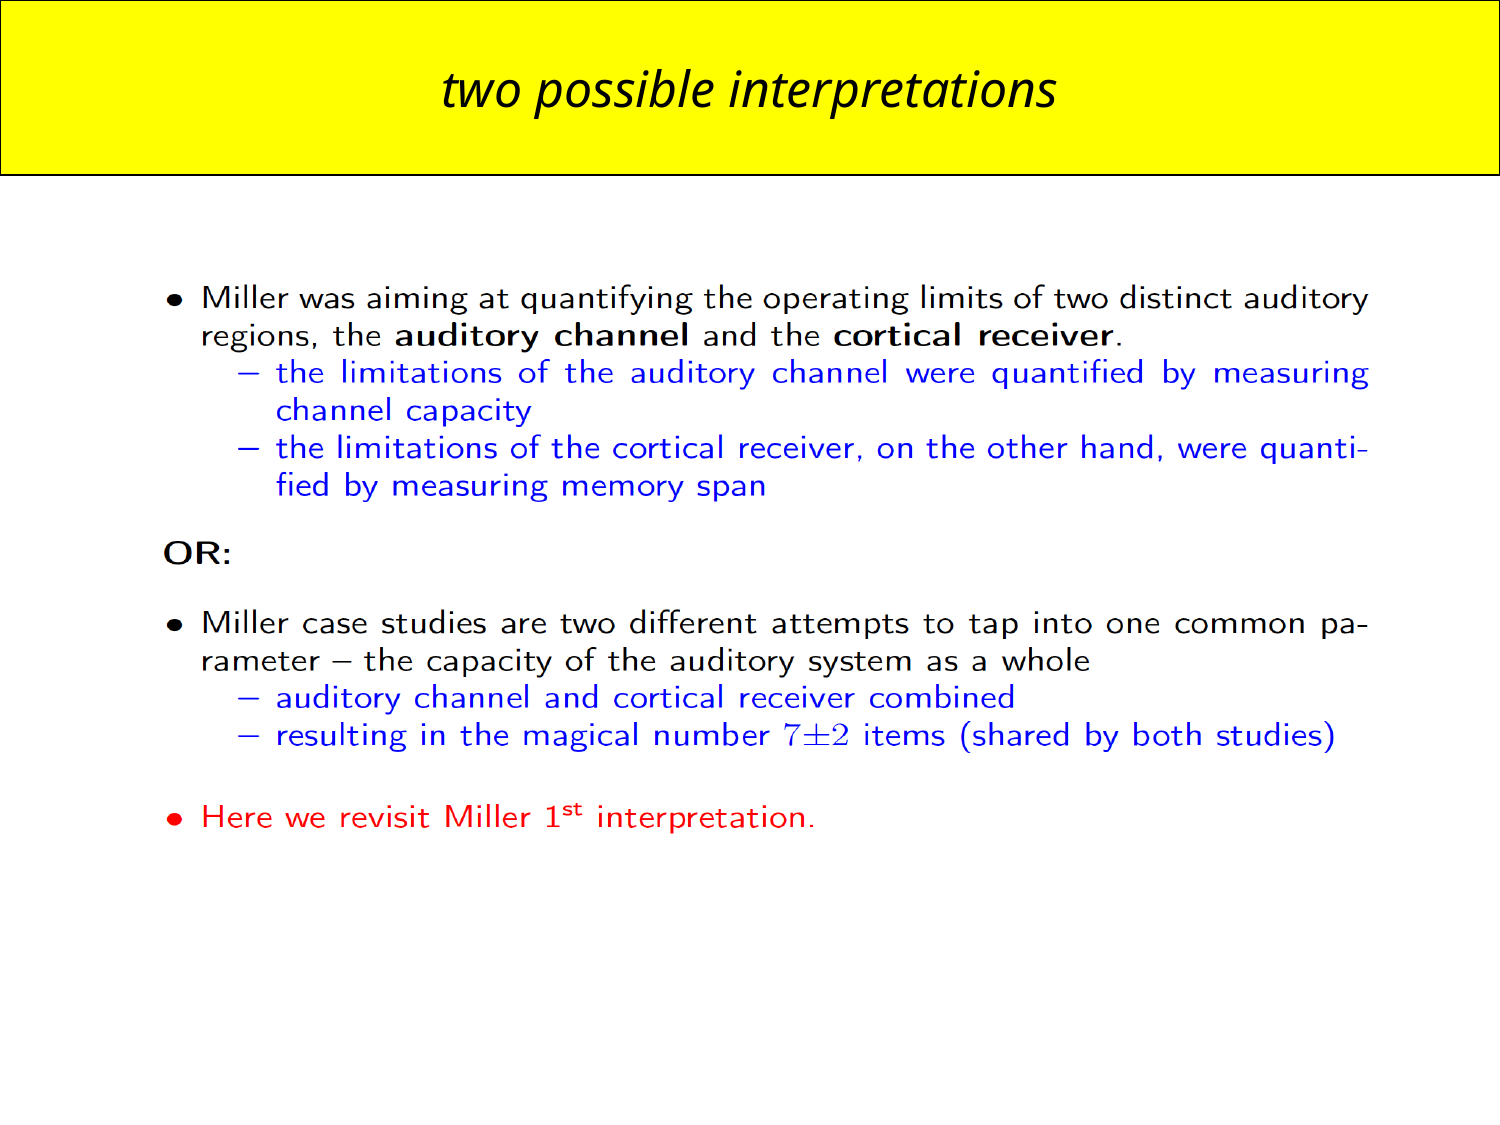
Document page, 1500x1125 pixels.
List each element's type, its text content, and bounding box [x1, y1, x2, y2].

text_box two possible interpretations [0, 0, 1500, 175]
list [74, 262, 1426, 876]
